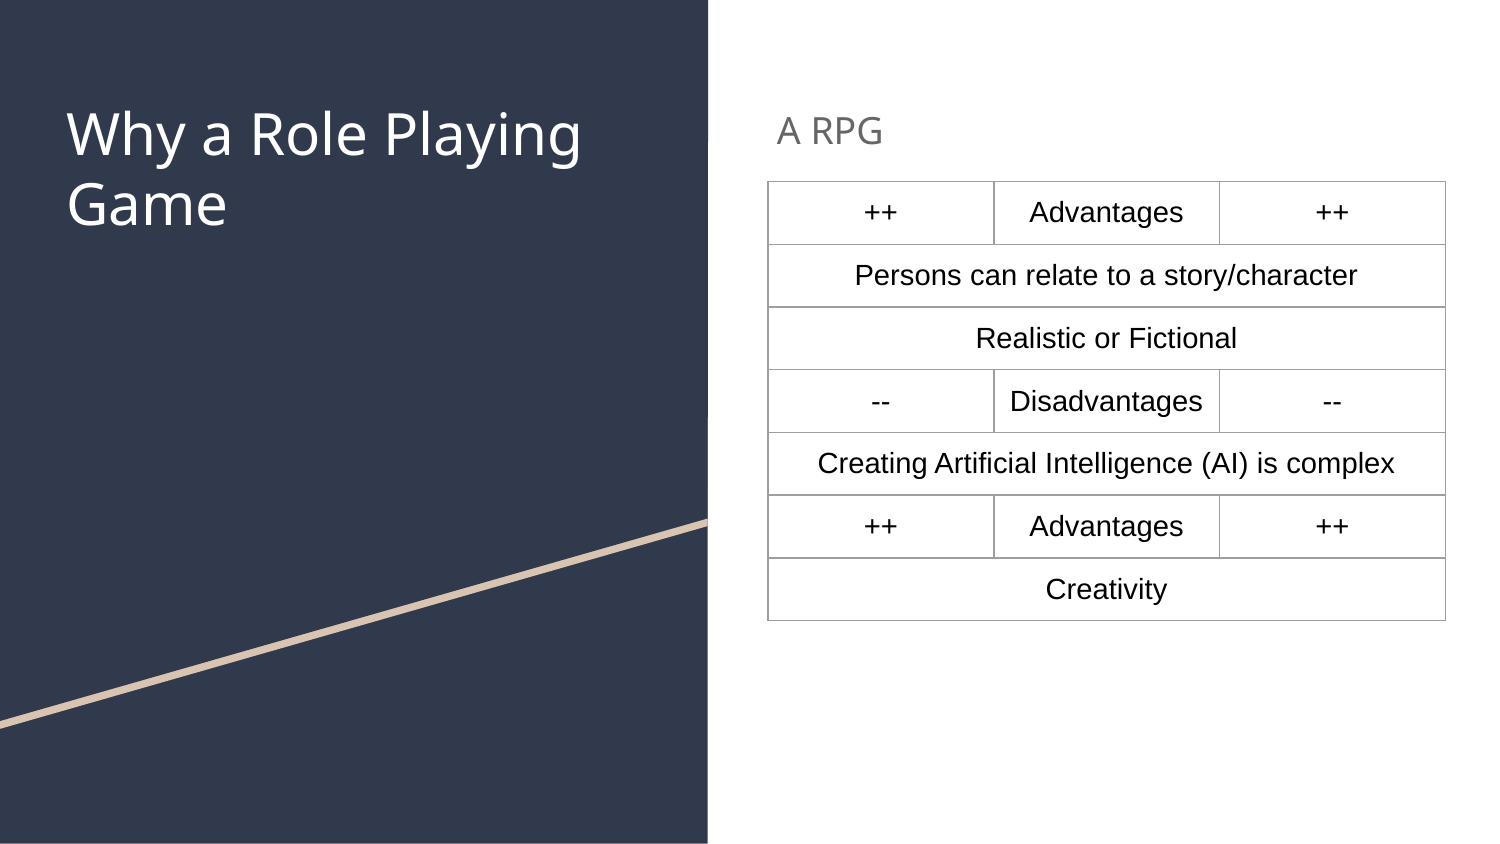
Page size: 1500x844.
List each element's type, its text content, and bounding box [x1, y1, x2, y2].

table_cell ++ [769, 496, 993, 557]
title Why a Role Playing Game [51, 82, 660, 494]
table_header ++ [1220, 182, 1445, 244]
table_cell Creating Artificial Intelligence (AI) is complex [769, 433, 1445, 494]
table_cell Advantages [995, 496, 1219, 557]
table_cell Realistic or Fictional [769, 308, 1445, 369]
table_cell ++ [1220, 496, 1445, 557]
table_header ++ [769, 182, 993, 244]
table_cell Persons can relate to a story/character [769, 245, 1445, 306]
table_cell -- [1220, 370, 1445, 432]
list A RPG [761, 85, 1446, 758]
table_cell -- [769, 370, 993, 432]
table_cell Creativity [769, 559, 1445, 620]
table_cell Disadvantages [995, 370, 1219, 432]
table_header Advantages [995, 182, 1219, 244]
